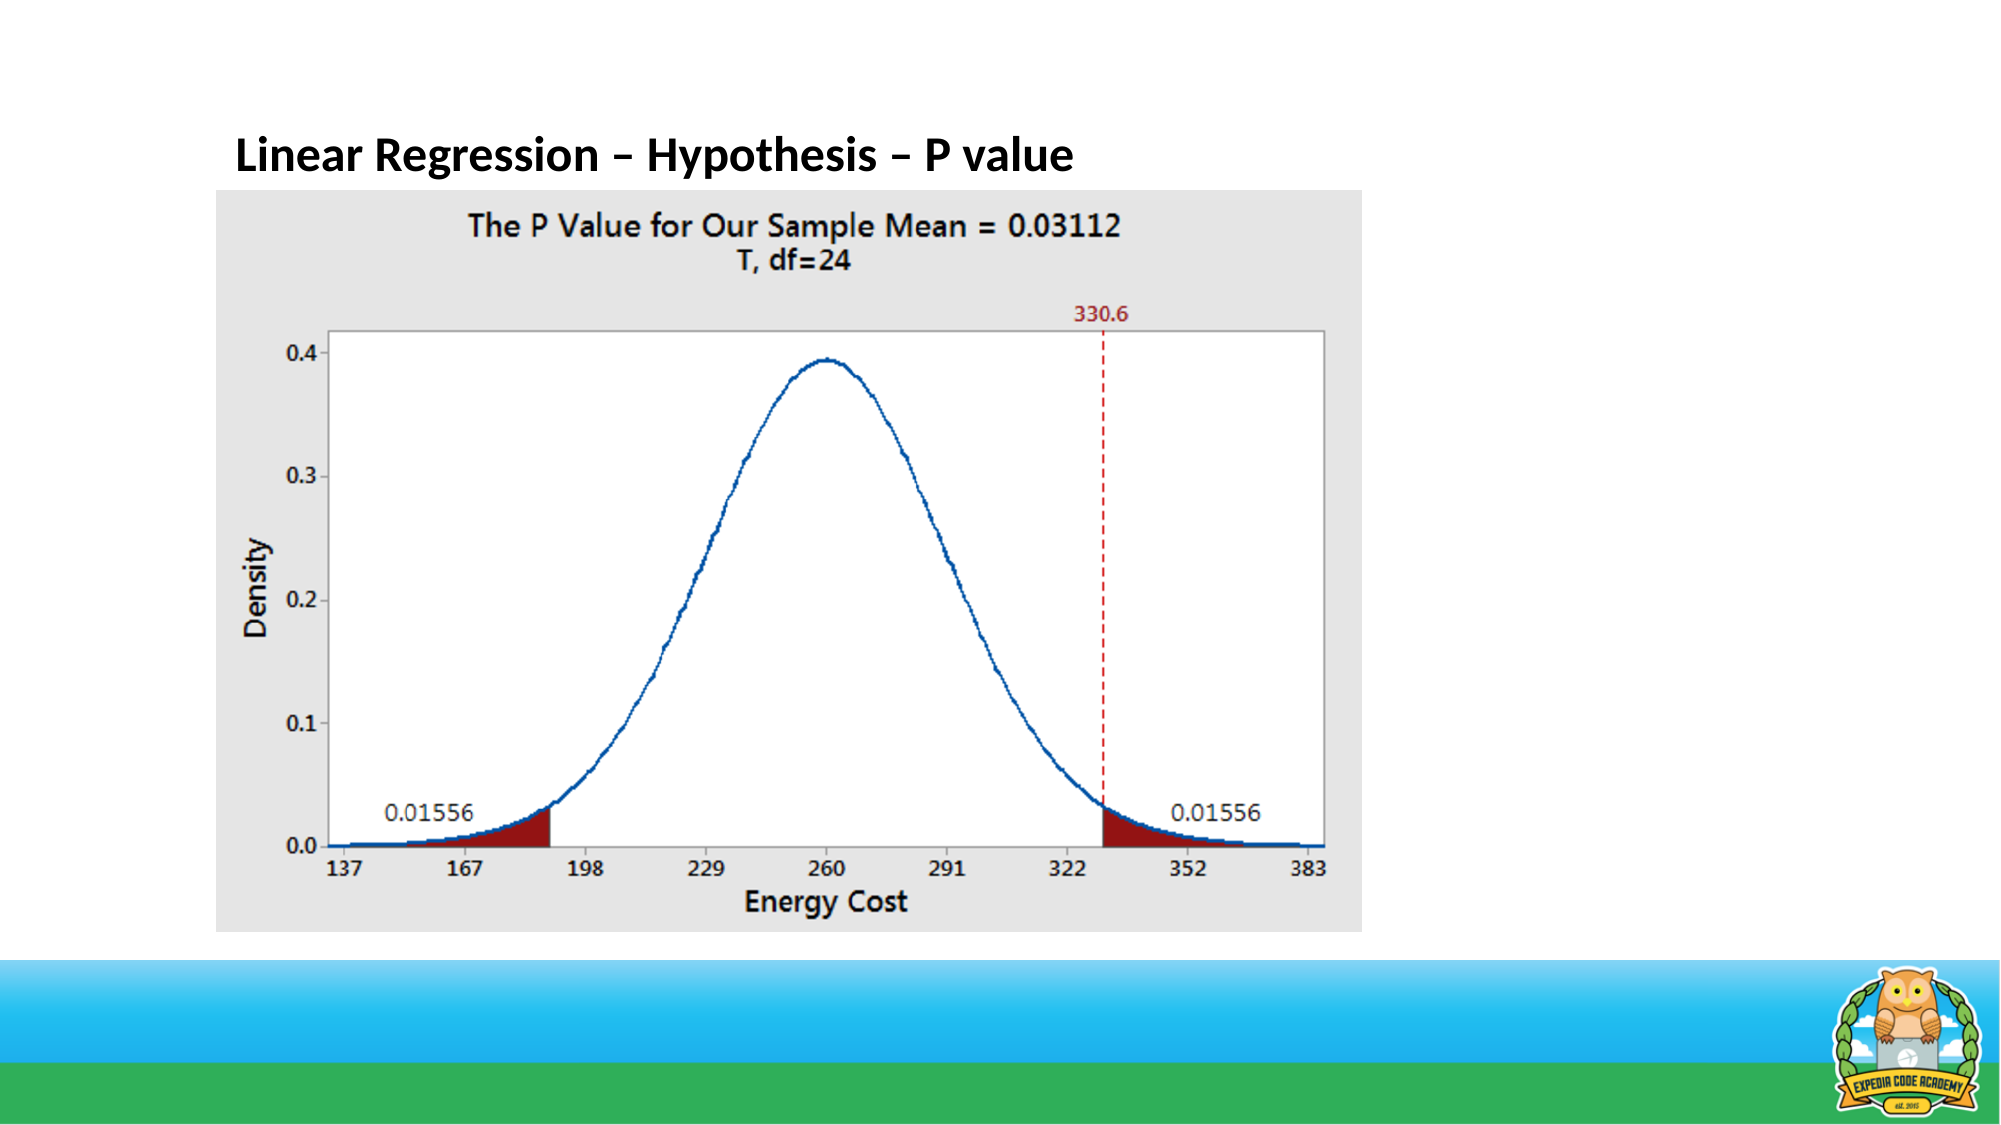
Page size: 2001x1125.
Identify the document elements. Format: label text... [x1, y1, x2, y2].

picture [0, 960, 2000, 1125]
picture [216, 190, 1362, 932]
text_box Linear Regression – Hypothesis – P value [220, 114, 1091, 190]
